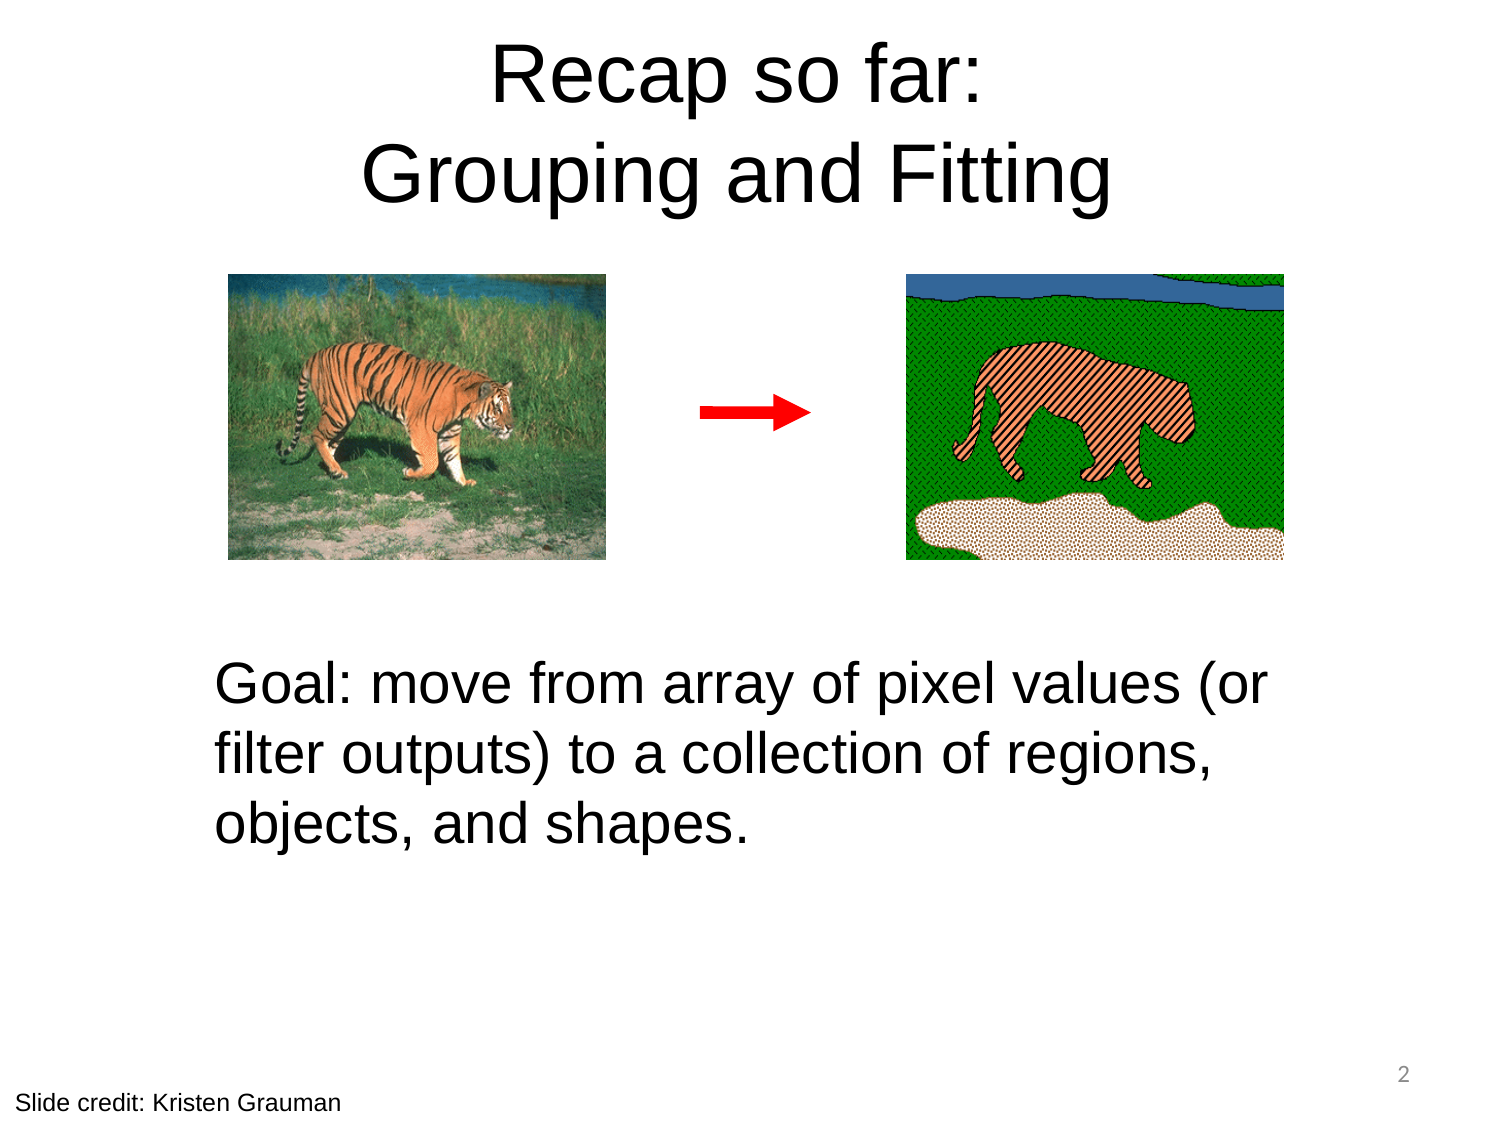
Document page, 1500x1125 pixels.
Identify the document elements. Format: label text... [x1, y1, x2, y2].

title Recap so far: Grouping and Fitting [62, 24, 1413, 213]
slide_number 2 [1074, 1042, 1425, 1103]
picture [228, 274, 607, 560]
text_box Slide credit: Kristen Grauman [0, 1079, 975, 1125]
text_box [699, 406, 811, 419]
text_box Goal: move from array of pixel values (or filter outputs) to a collection of regions, objects, and shapes. [200, 637, 1355, 863]
picture [906, 274, 1284, 560]
